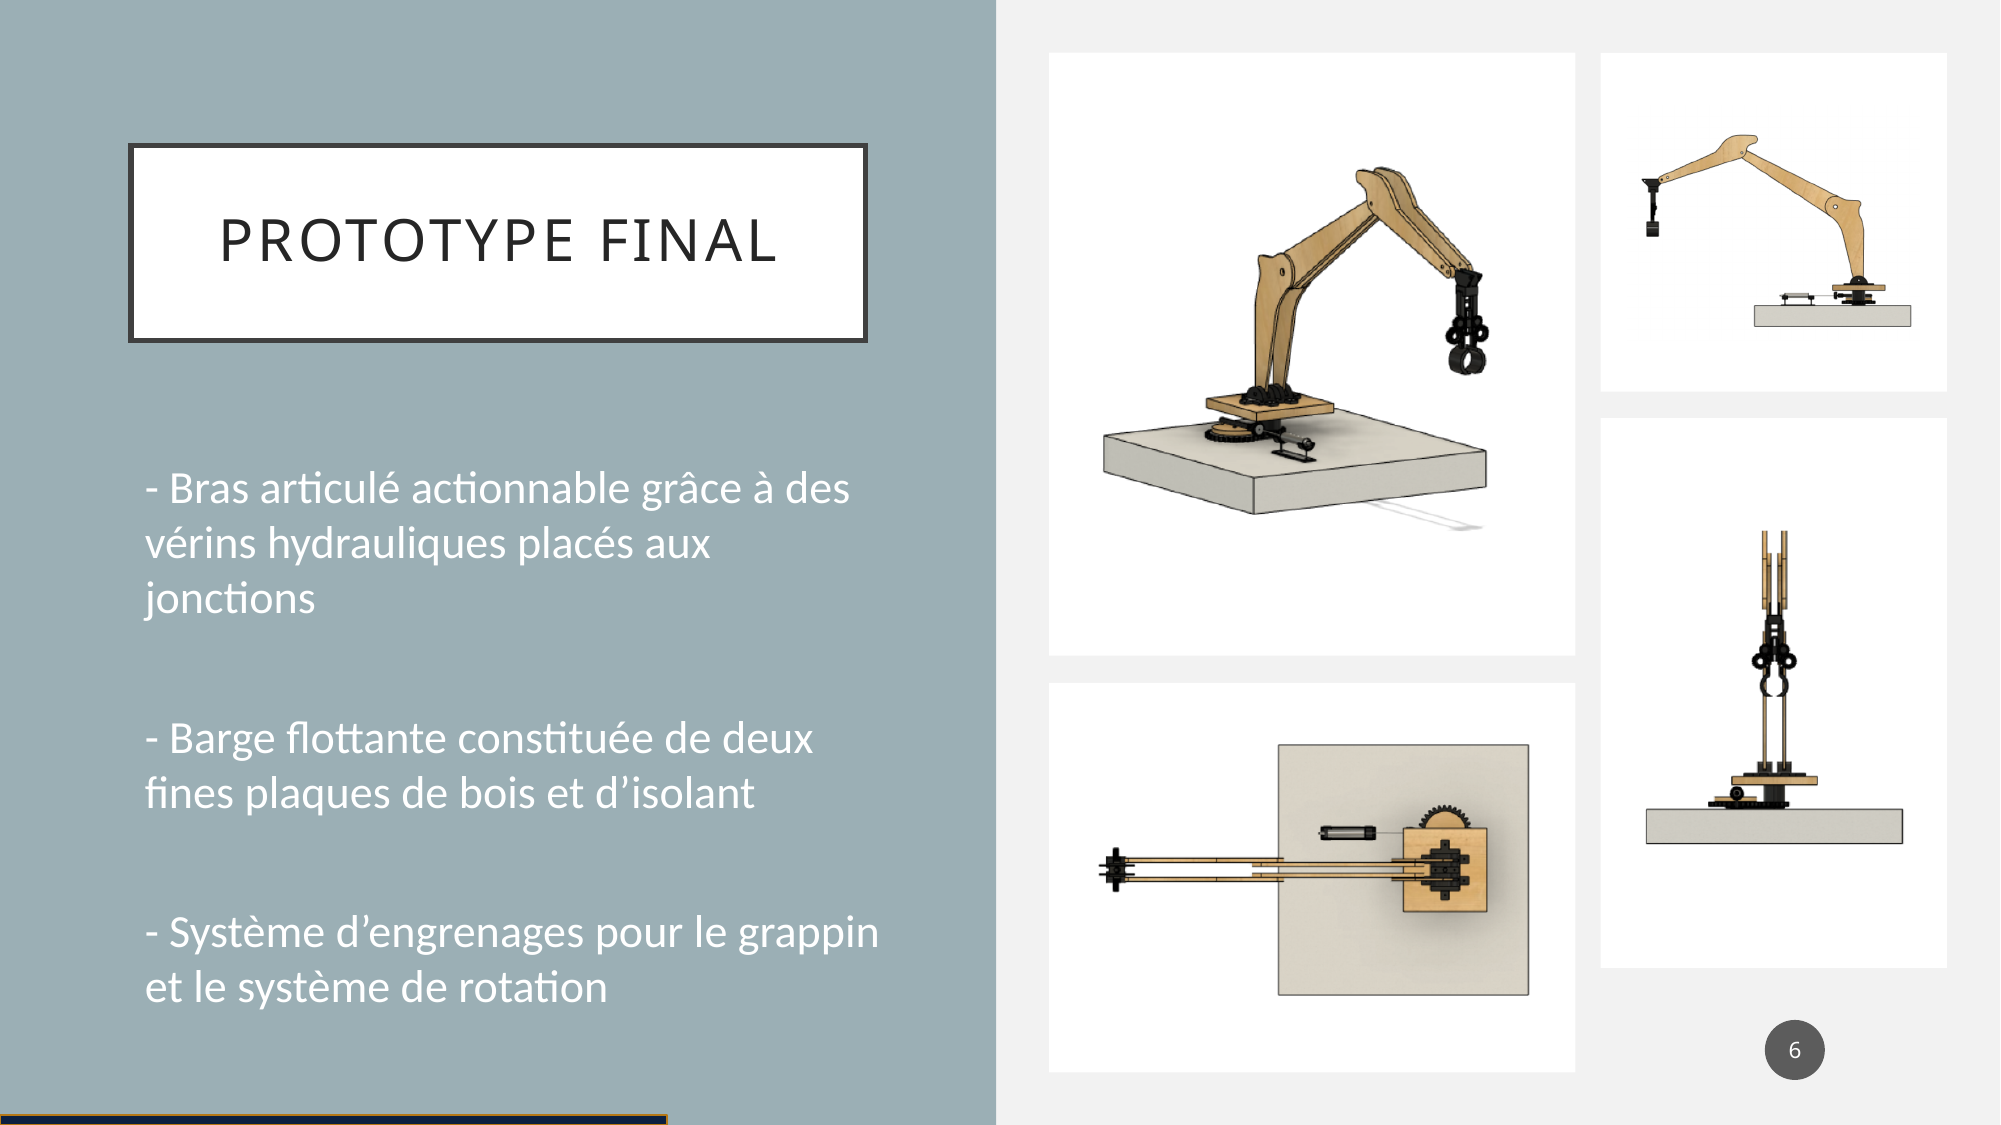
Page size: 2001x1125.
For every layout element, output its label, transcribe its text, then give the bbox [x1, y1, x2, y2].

picture [1076, 138, 1549, 570]
list - Bras articulé actionnable grâce à des vérins hydrauliques placés aux jonctions - Barge flottante constituée de deux fines plaques de bois et d’isolant - Système d’engrenages pour le grappin et le système de rotation [92, 450, 904, 1021]
text_box [0, 0, 997, 1125]
text_box [1048, 682, 1576, 1073]
picture [1076, 716, 1549, 1040]
text_box [1600, 52, 1948, 393]
text_box [1600, 417, 1948, 969]
text_box [1048, 52, 1576, 657]
picture [1627, 105, 1921, 341]
text_box [0, 1114, 668, 1125]
slide_number 6 [1764, 1019, 1825, 1080]
title Prototype final [128, 143, 868, 343]
picture [1627, 516, 1921, 870]
